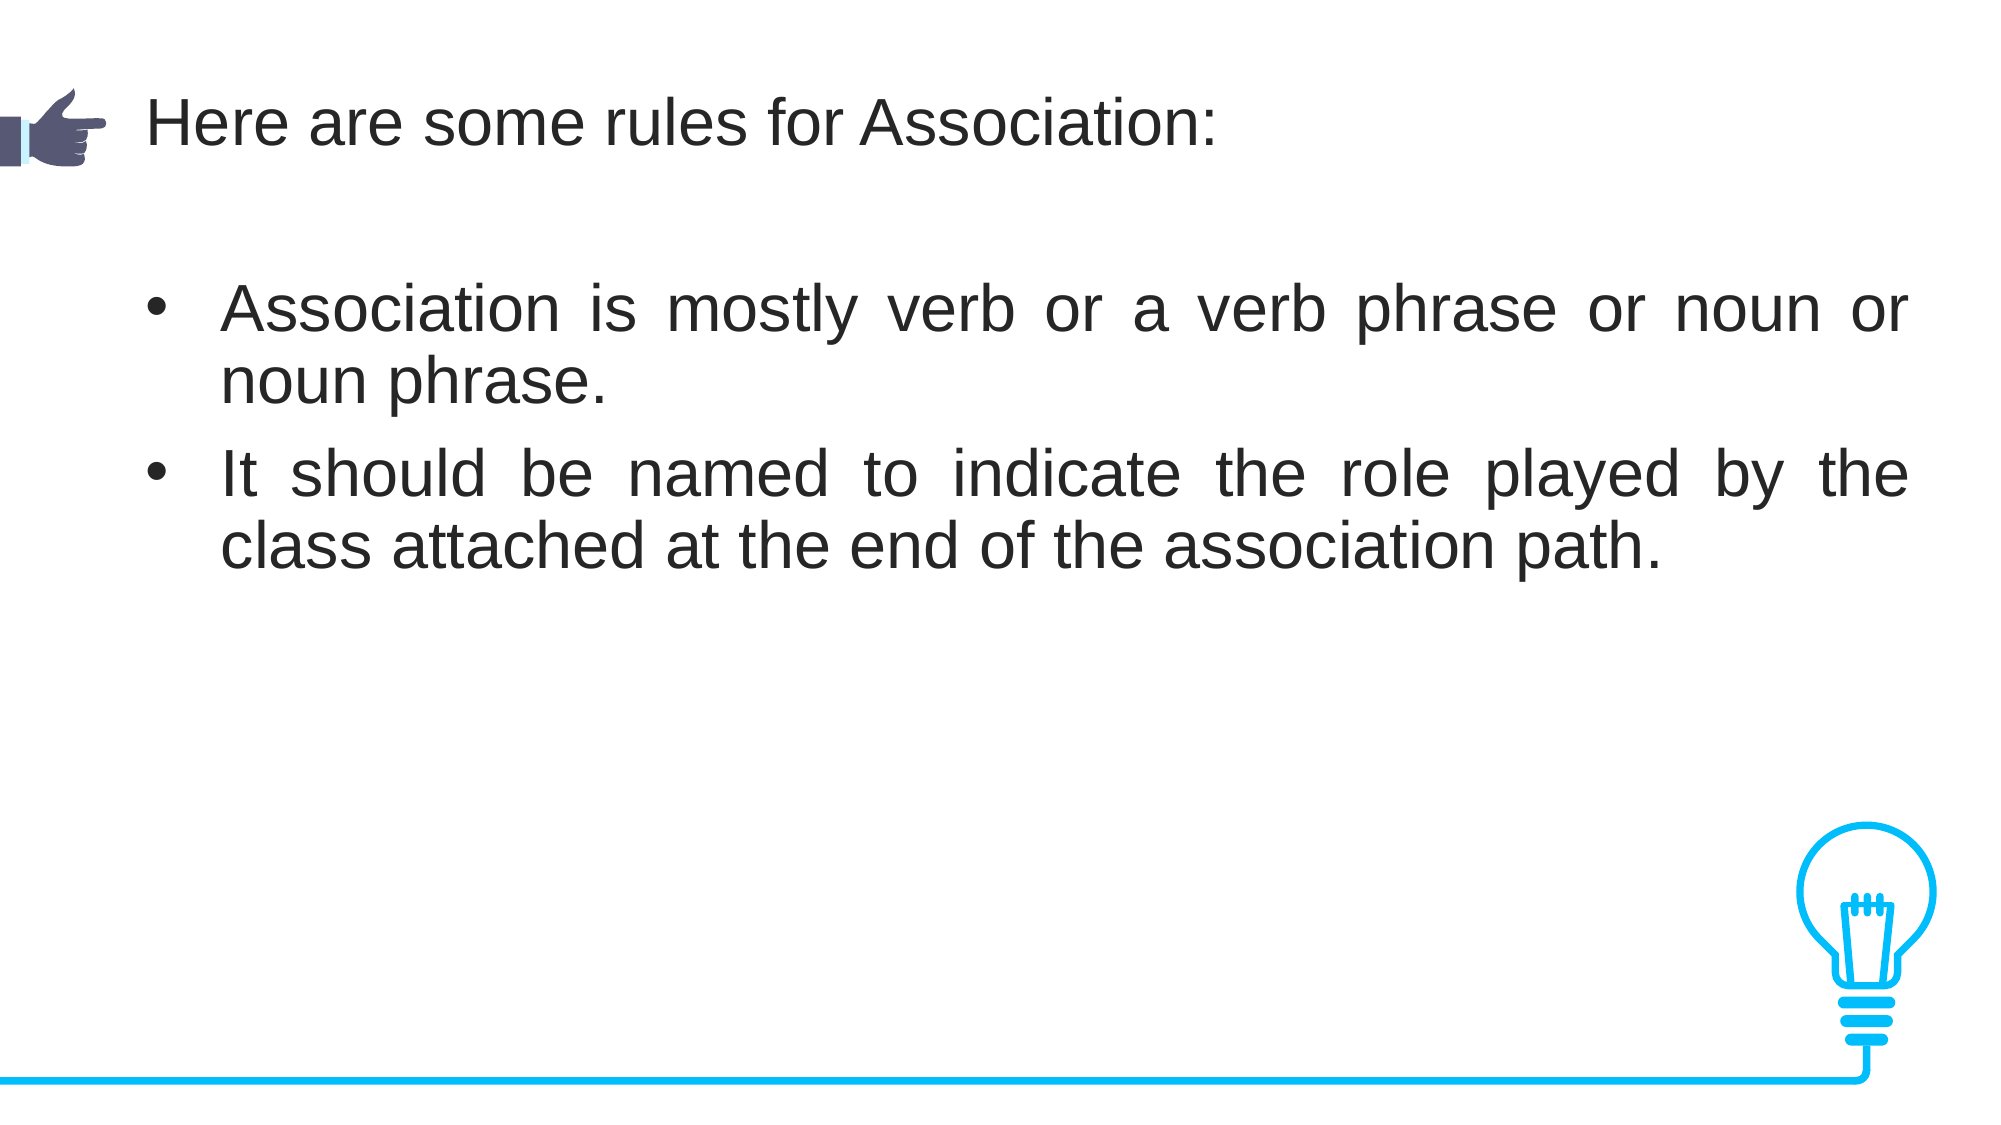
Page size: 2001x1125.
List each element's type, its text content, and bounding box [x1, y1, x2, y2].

list Here are some rules for Association: Association is mostly verb or a verb phrase or noun or noun phrase. It should be named to indicate the role played by the class attached at the end of the association path. [130, 46, 1927, 625]
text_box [0, 88, 107, 167]
